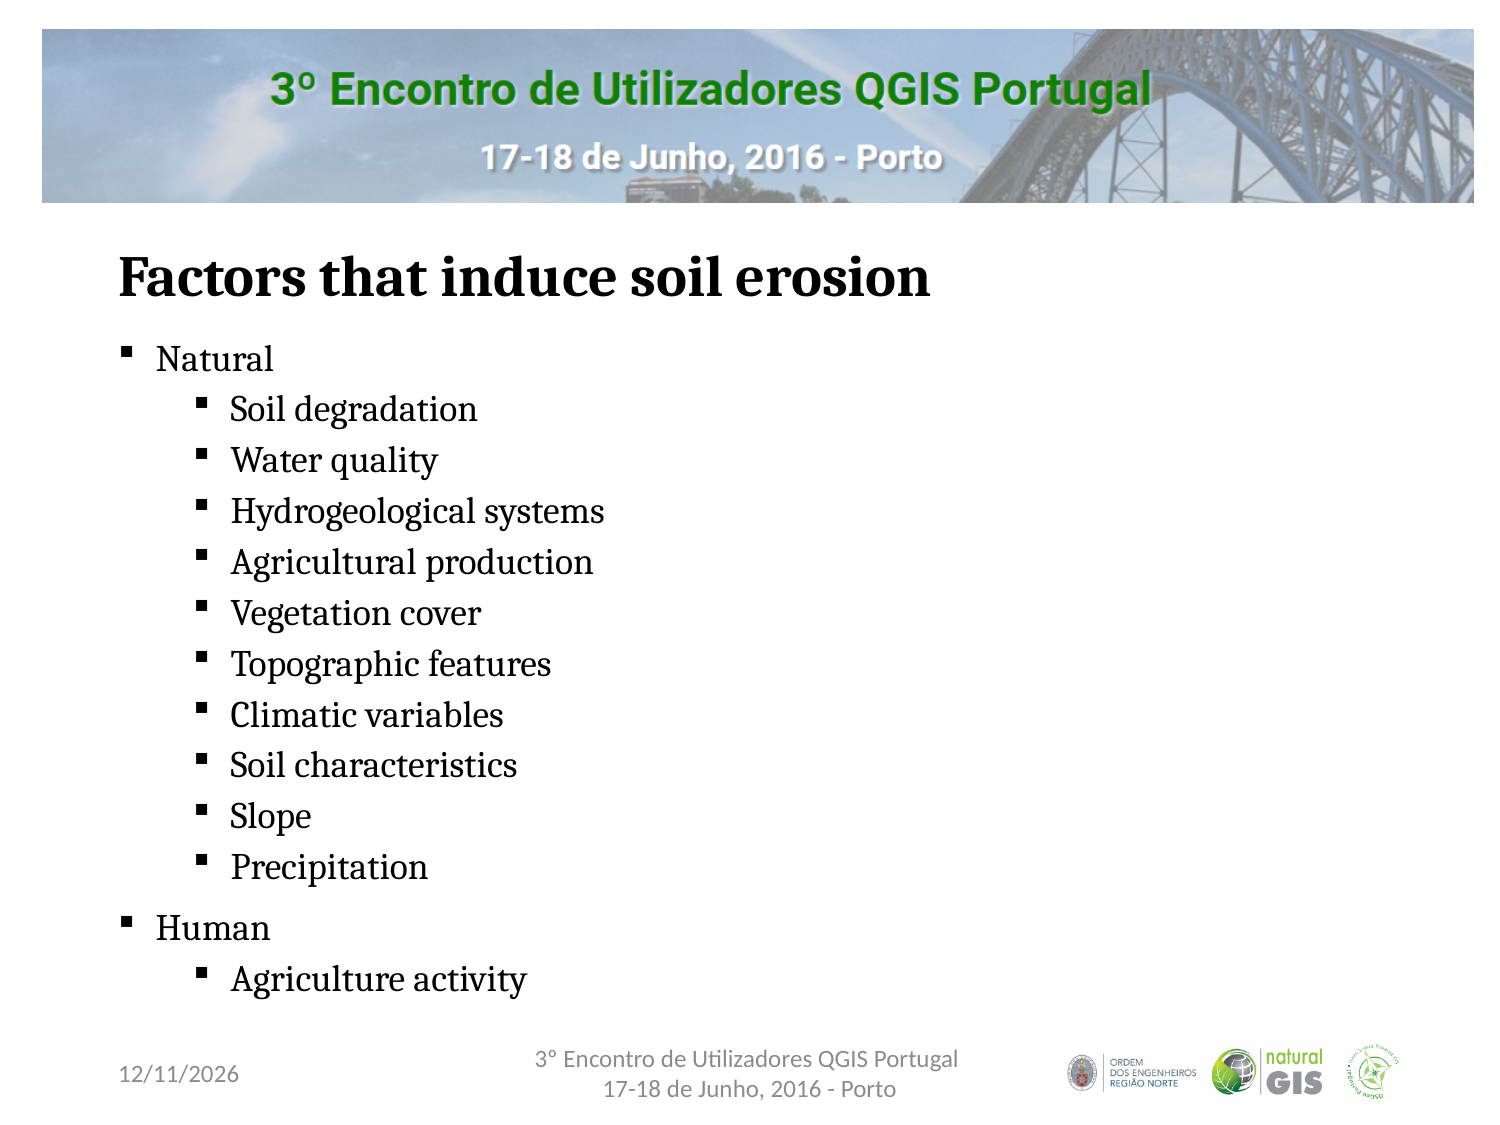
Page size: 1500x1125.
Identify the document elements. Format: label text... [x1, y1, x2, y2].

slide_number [103, 1042, 441, 1103]
slide_number 7 [1059, 1042, 1397, 1103]
footer 3º Encontro de Utilizadores QGIS Portugal 17-18 de Junho, 2016 - Porto [496, 1042, 1004, 1103]
picture [42, 29, 1474, 203]
list Natural Soil degradation Water quality Hydrogeological systems Agricultural production Vegetation cover Topographic features Climatic variables Soil characteristics Slope Precipitation Human Agriculture activity [103, 331, 1397, 1014]
title Factors that induce soil erosion [103, 239, 1397, 317]
picture [1059, 1041, 1403, 1103]
